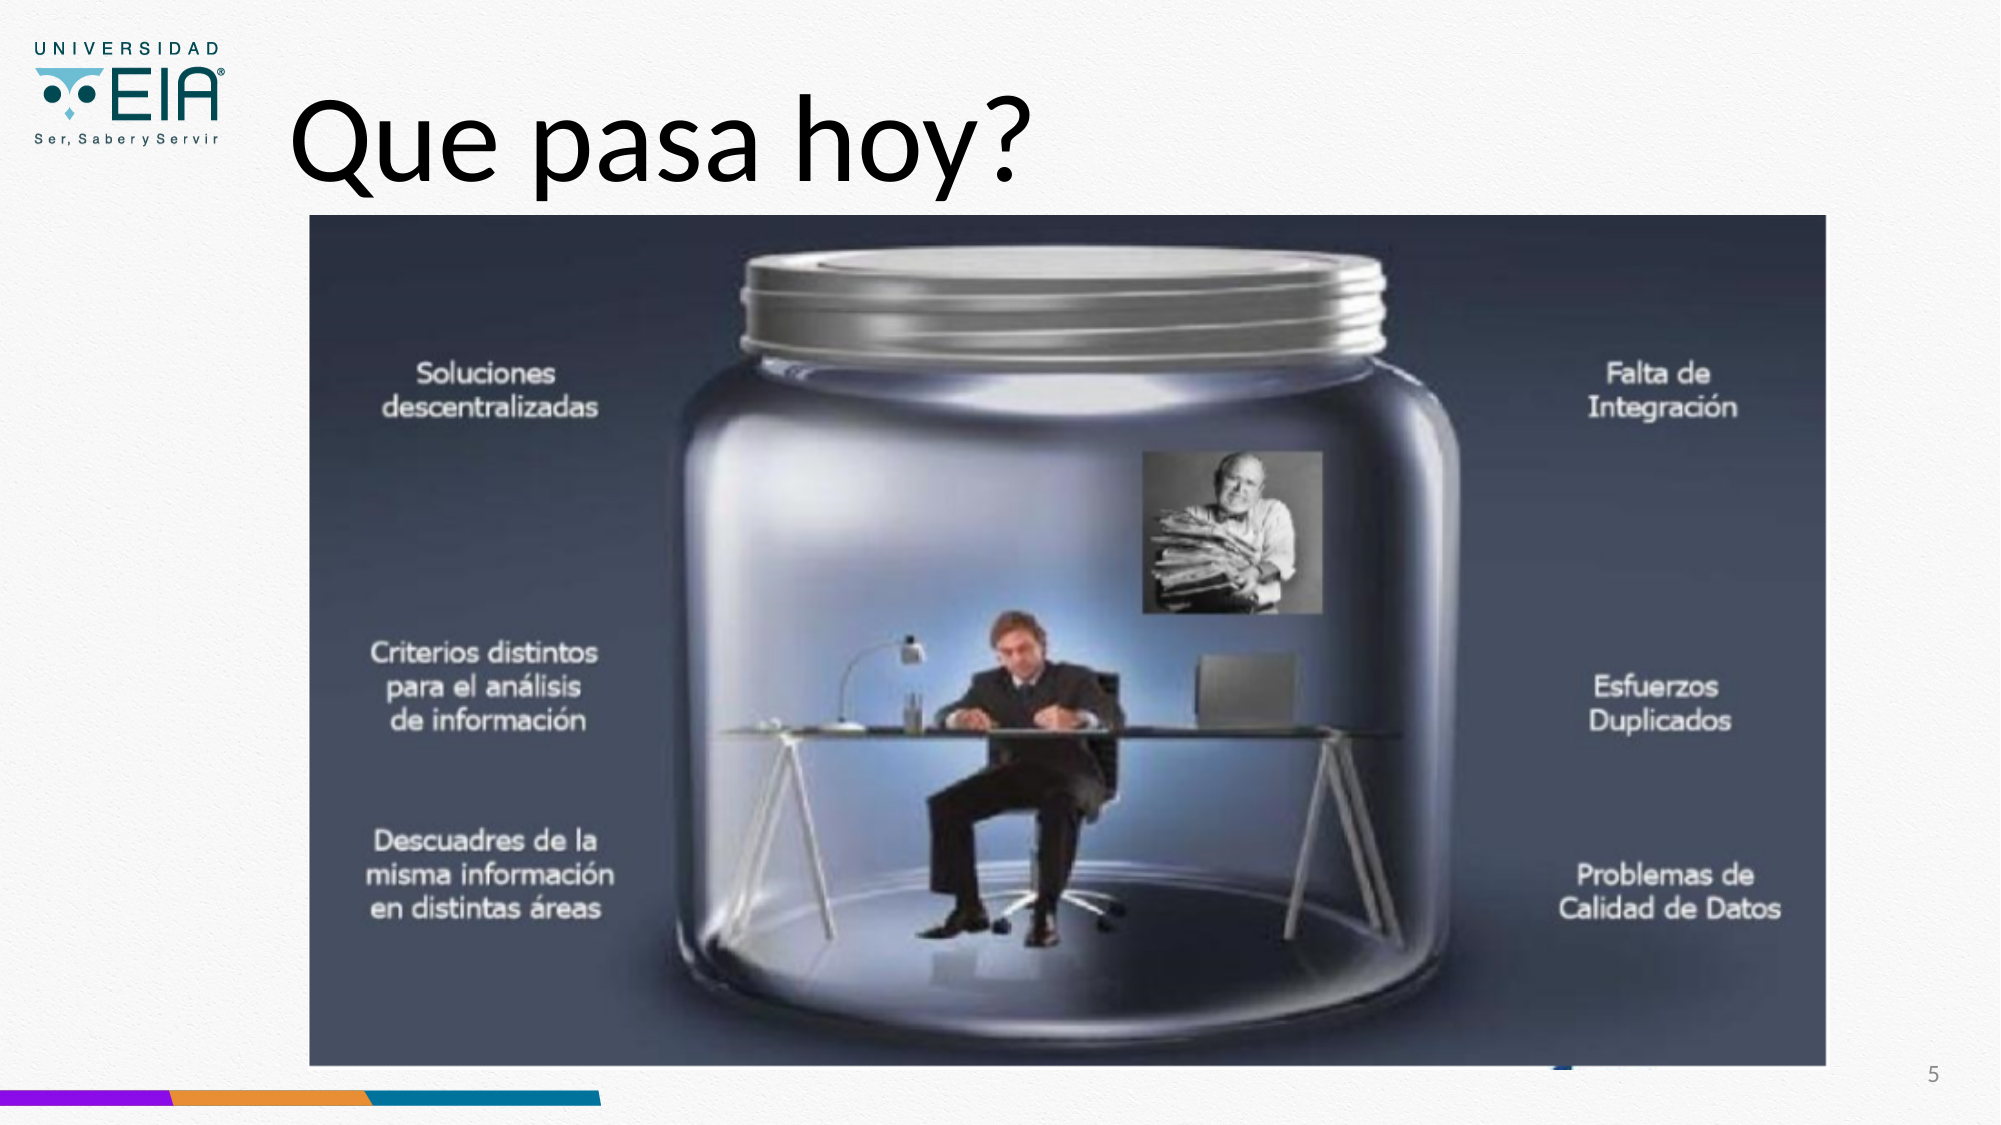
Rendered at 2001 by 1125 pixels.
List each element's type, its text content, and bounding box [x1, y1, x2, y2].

slide_number 5 [1505, 1042, 1956, 1103]
picture [0, 0, 2000, 1125]
text_box Que pasa hoy? [274, 48, 1053, 214]
